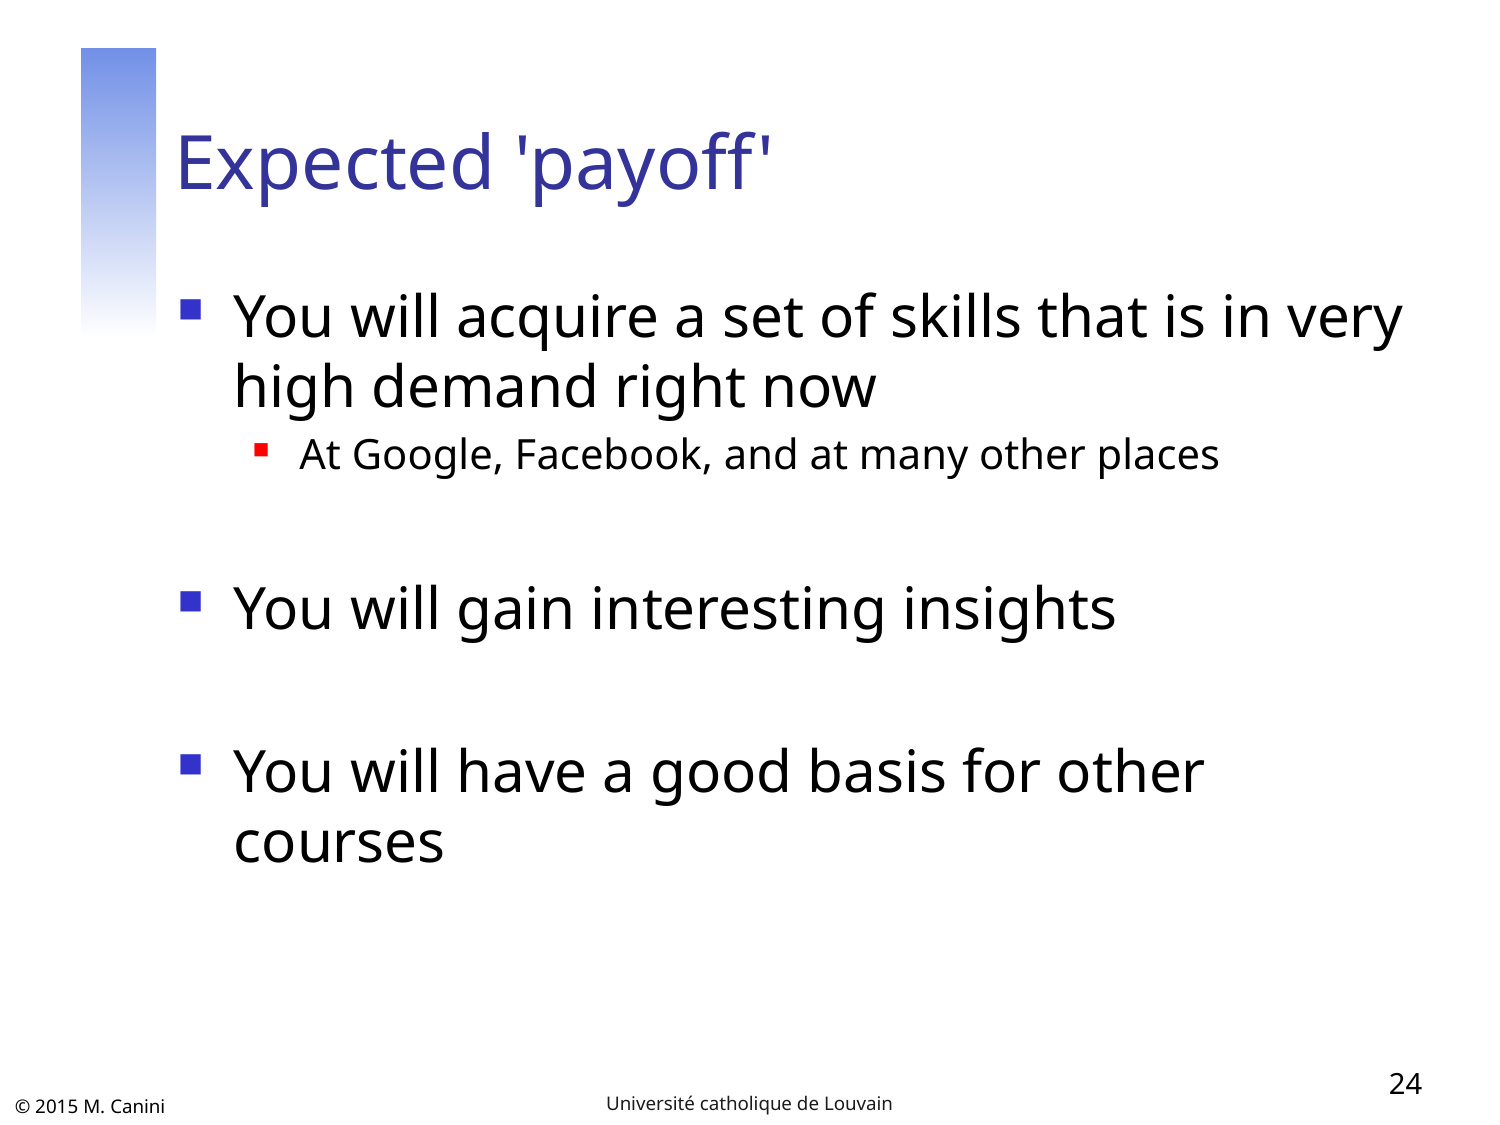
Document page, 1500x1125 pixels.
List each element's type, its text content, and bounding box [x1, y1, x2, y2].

slide_number 24 [1124, 1037, 1438, 1113]
footer Université catholique de Louvain [512, 1083, 987, 1125]
list You will acquire a set of skills that is in very high demand right now At Google, Facebook, and at many other places You will gain interesting insights You will have a good basis for other courses [162, 271, 1438, 1016]
title Expected 'payoff' [158, 49, 1438, 213]
